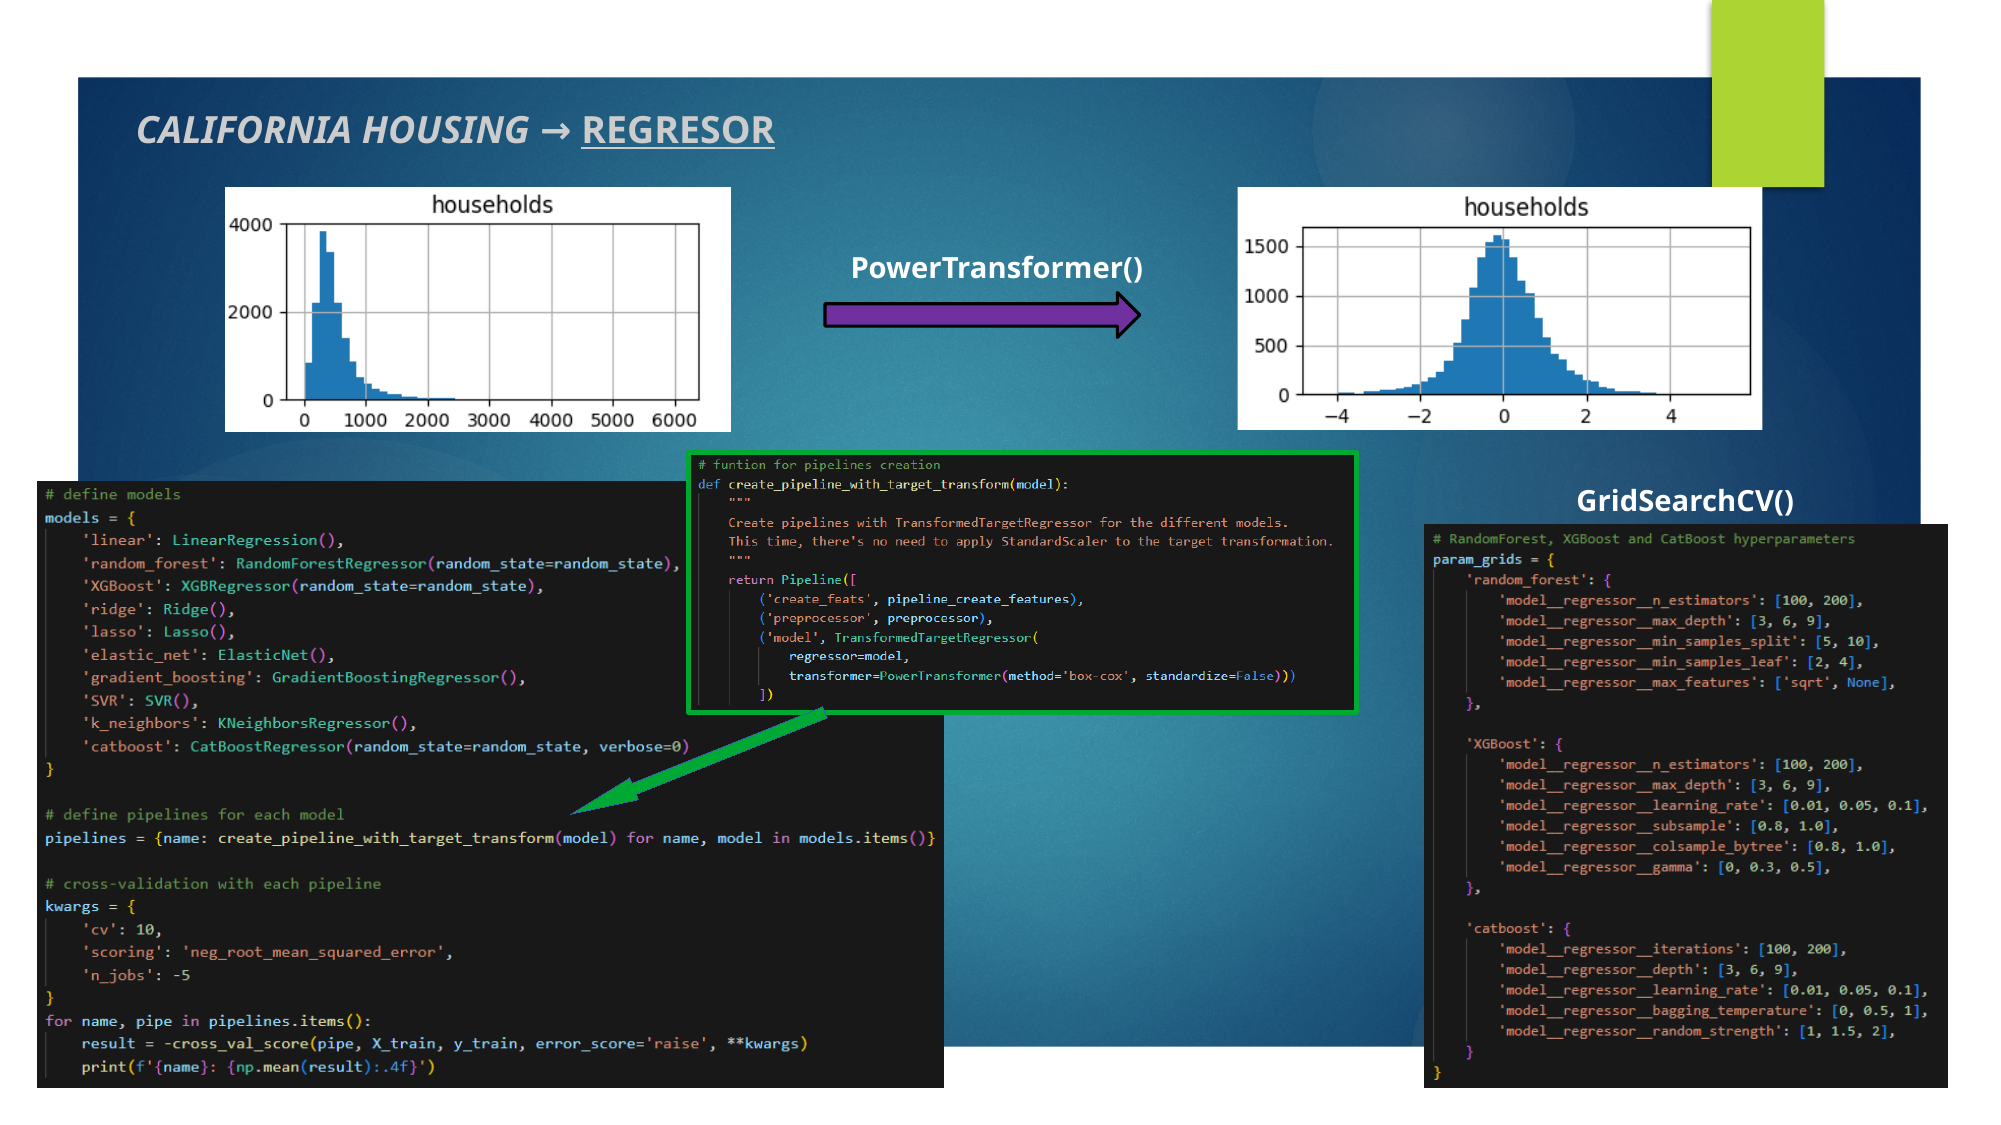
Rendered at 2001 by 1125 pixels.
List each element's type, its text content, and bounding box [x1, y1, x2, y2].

picture [37, 78, 1949, 1088]
text_box [823, 302, 1140, 339]
text_box PowerTransformer() [850, 181, 1189, 317]
text_box CALIFORNIA HOUSING → REGRESOR [121, 98, 975, 159]
text_box GridSearchCV() [1422, 461, 1948, 538]
